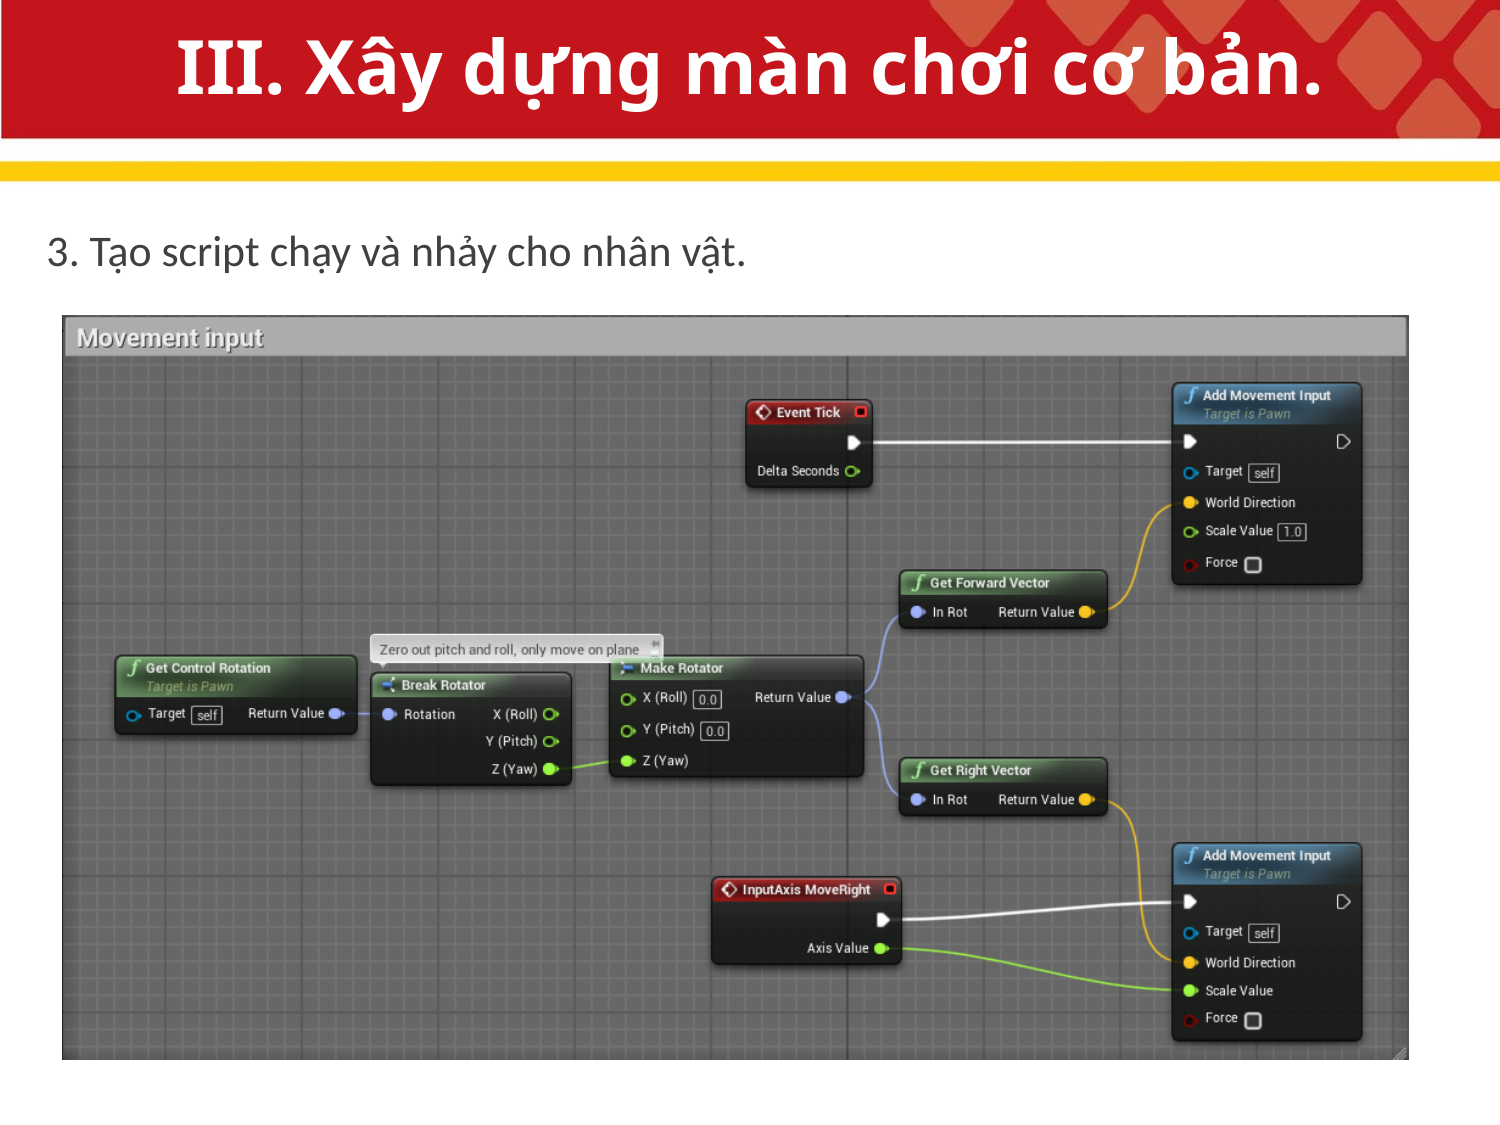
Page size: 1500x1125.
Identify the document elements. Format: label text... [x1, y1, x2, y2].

list 3. Tạo script chạy và nhảy cho nhân vật. [31, 220, 1471, 1025]
title III. Xây dựng màn chơi cơ bản. [31, 0, 1471, 141]
picture [0, 0, 1500, 1125]
